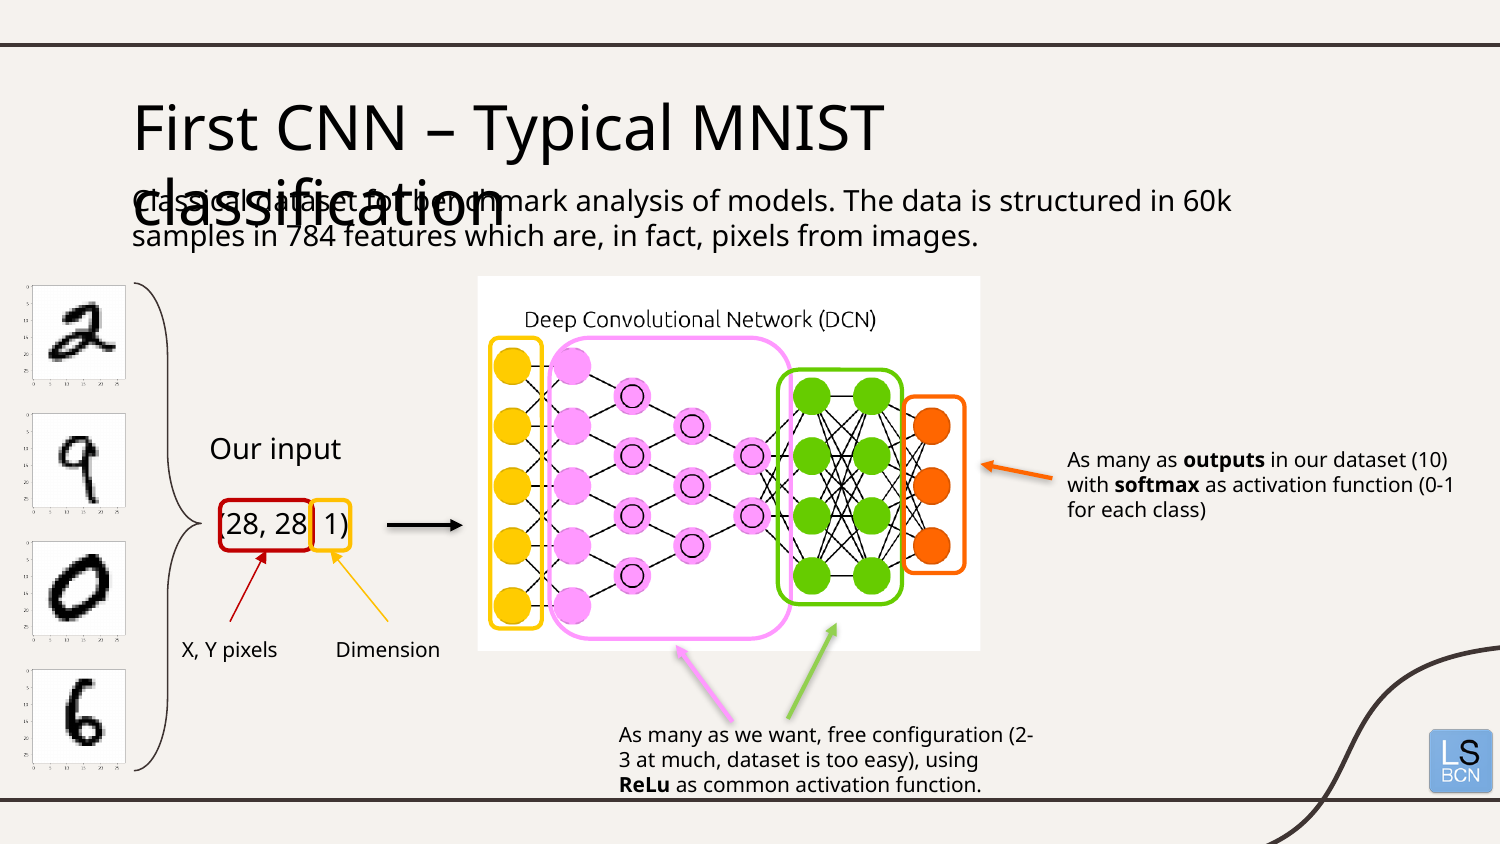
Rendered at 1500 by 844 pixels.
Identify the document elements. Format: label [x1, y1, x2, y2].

picture [477, 276, 981, 652]
picture [20, 538, 129, 646]
text_box [133, 282, 461, 772]
text_box [603, 622, 1049, 801]
text_box [980, 431, 1498, 526]
text_box [194, 415, 379, 463]
picture [20, 282, 129, 390]
picture [20, 410, 129, 518]
picture [20, 666, 129, 774]
picture [1421, 721, 1500, 801]
title [116, 72, 1278, 167]
text_box [116, 166, 1258, 261]
